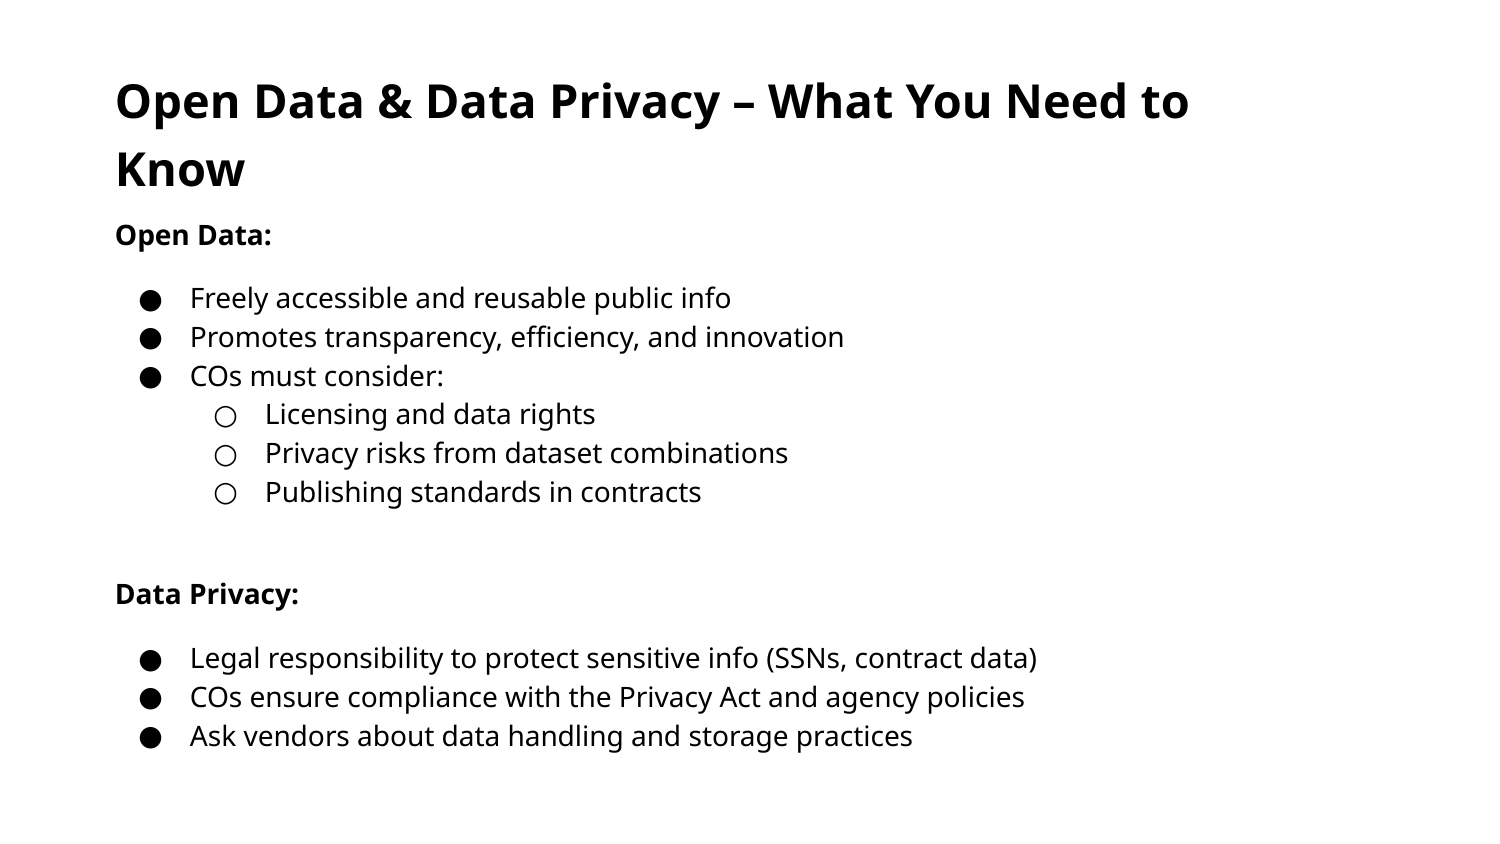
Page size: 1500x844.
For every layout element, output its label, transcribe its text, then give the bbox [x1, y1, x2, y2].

text_box Open Data: Freely accessible and reusable public info Promotes transparency, efficiency, and innovation COs must consider: Licensing and data rights Privacy risks from dataset combinations Publishing standards in contracts Data Privacy: Legal responsibility to protect sensitive info (SSNs, contract data) COs ensure compliance with the Privacy Act and agency policies Ask vendors about data handling and storage practices [99, 230, 1353, 797]
text_box [99, 157, 655, 213]
title Open Data & Data Privacy – What You Need to Know [99, 99, 1325, 157]
